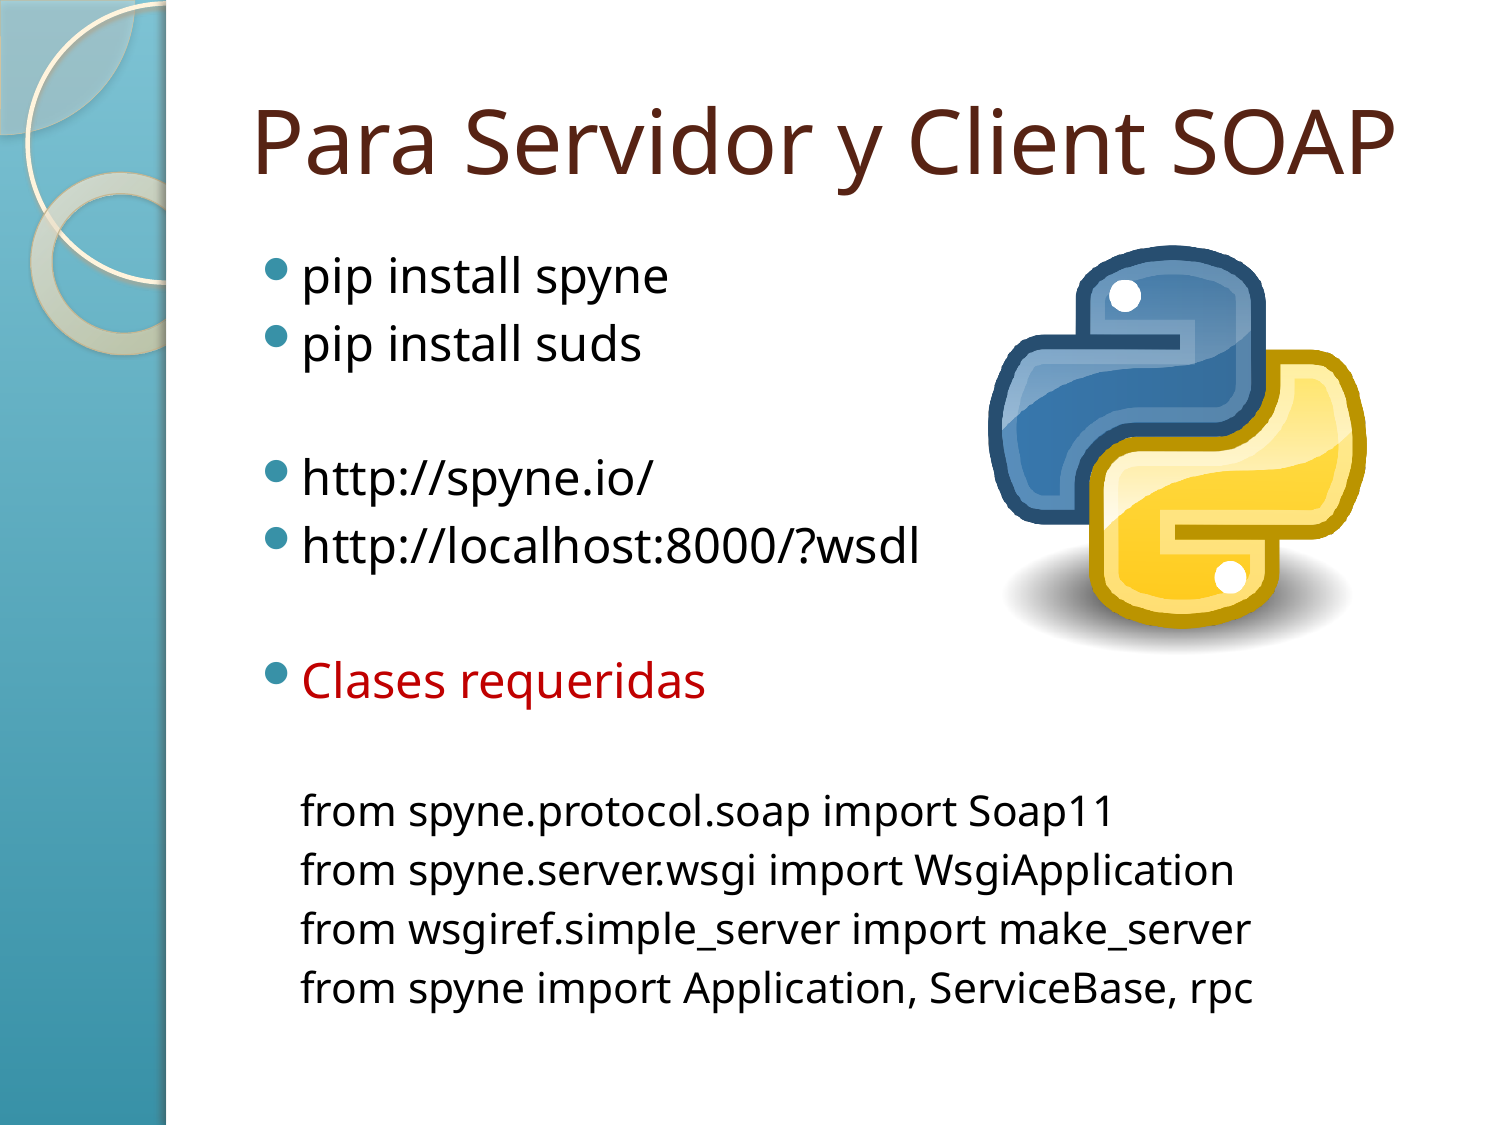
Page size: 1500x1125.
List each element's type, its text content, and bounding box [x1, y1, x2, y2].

picture [962, 235, 1392, 665]
list pip install spyne pip install suds http://spyne.io/ http://localhost:8000/?wsdl Clases requeridas from spyne.protocol.soap import Soap11 from spyne.server.wsgi import WsgiApplication from wsgiref.simple_server import make_server from spyne import Application, ServiceBase, rpc [235, 237, 1466, 1025]
title Para Servidor y Client SOAP [235, 45, 1466, 233]
